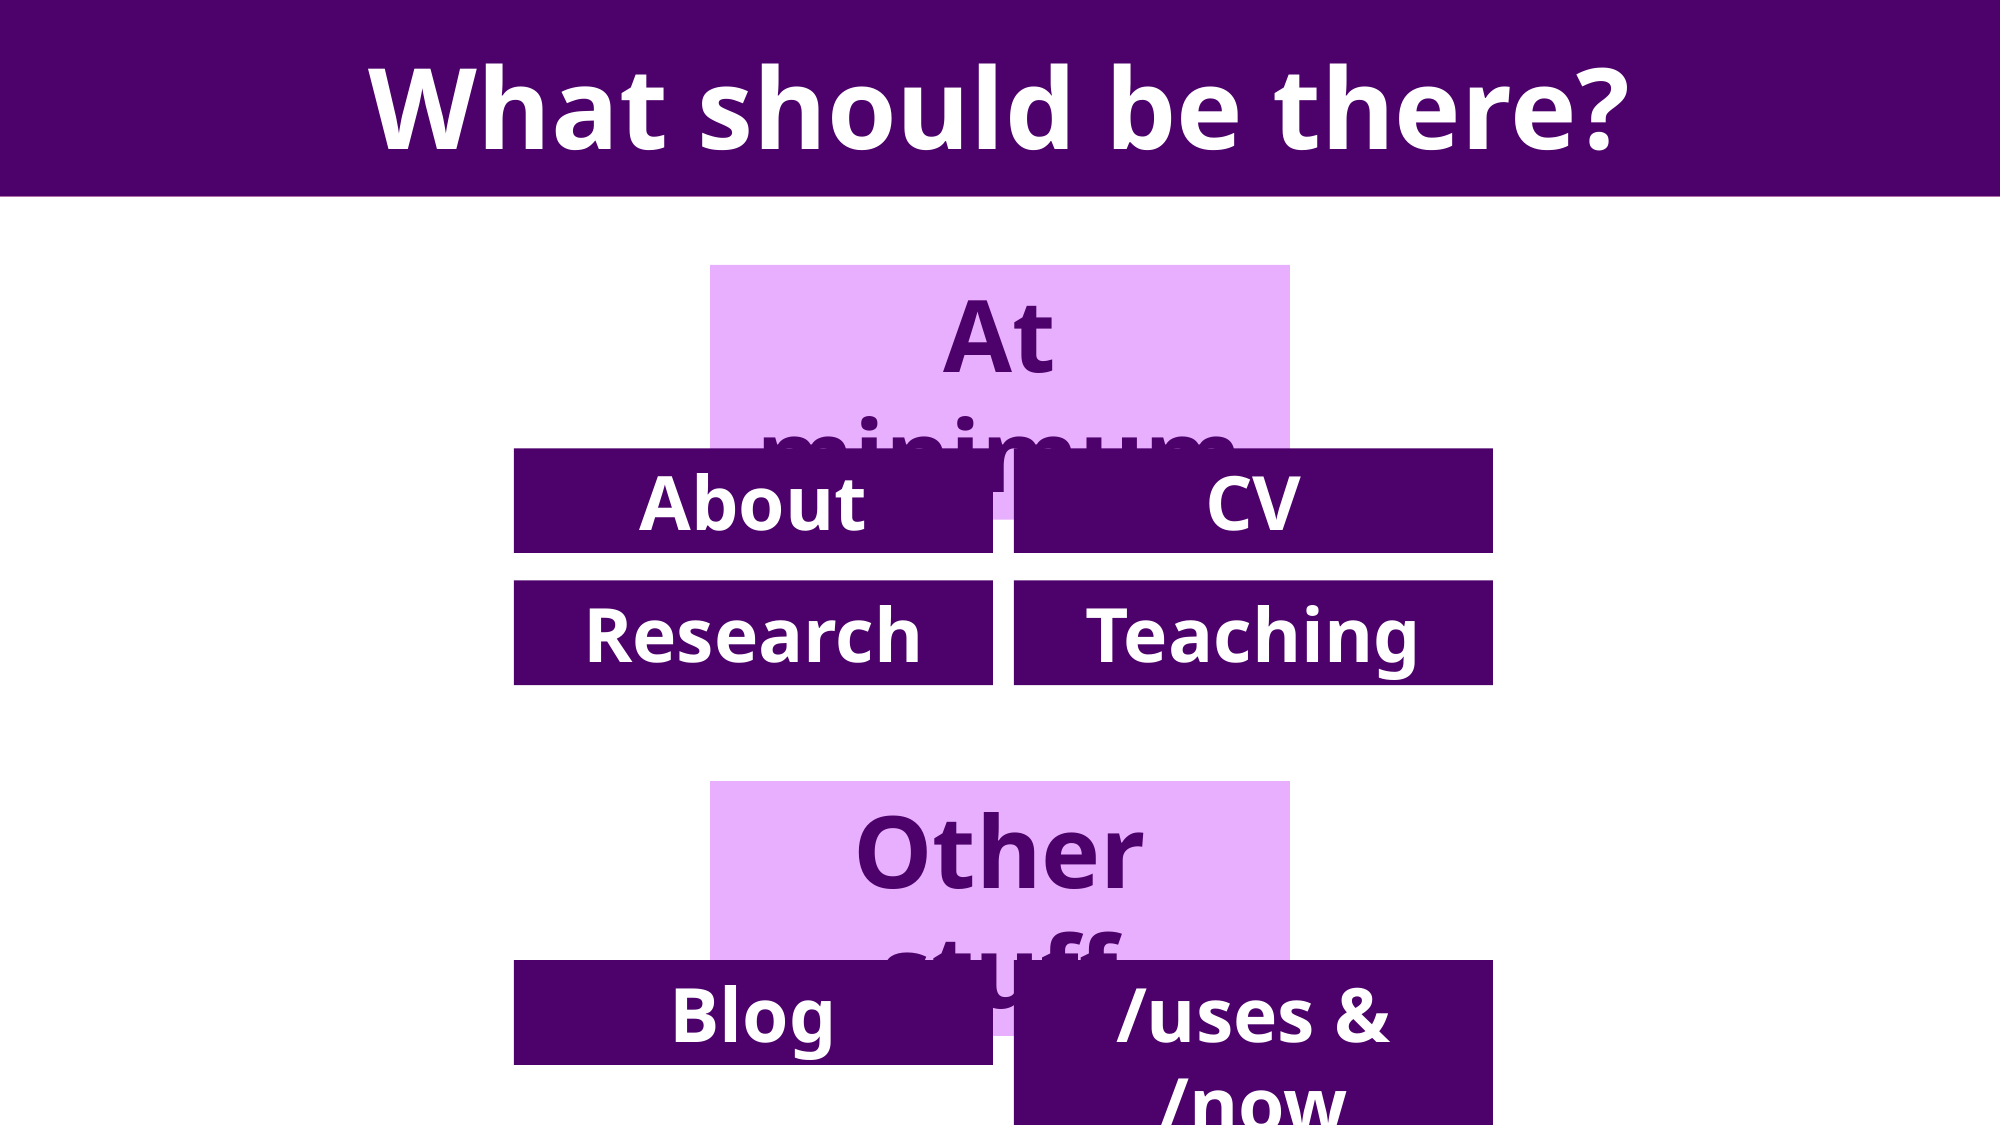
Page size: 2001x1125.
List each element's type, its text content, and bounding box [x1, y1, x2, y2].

text_box CV [1013, 448, 1493, 553]
text_box Research [513, 580, 993, 686]
text_box Other stuff [710, 781, 1290, 1036]
text_box Blog [513, 960, 993, 1065]
title What should be there? [0, 0, 2000, 197]
text_box At minimum [710, 264, 1290, 520]
text_box Teaching [1013, 580, 1493, 686]
text_box About [513, 448, 993, 553]
text_box /uses & /now [1013, 960, 1493, 1125]
